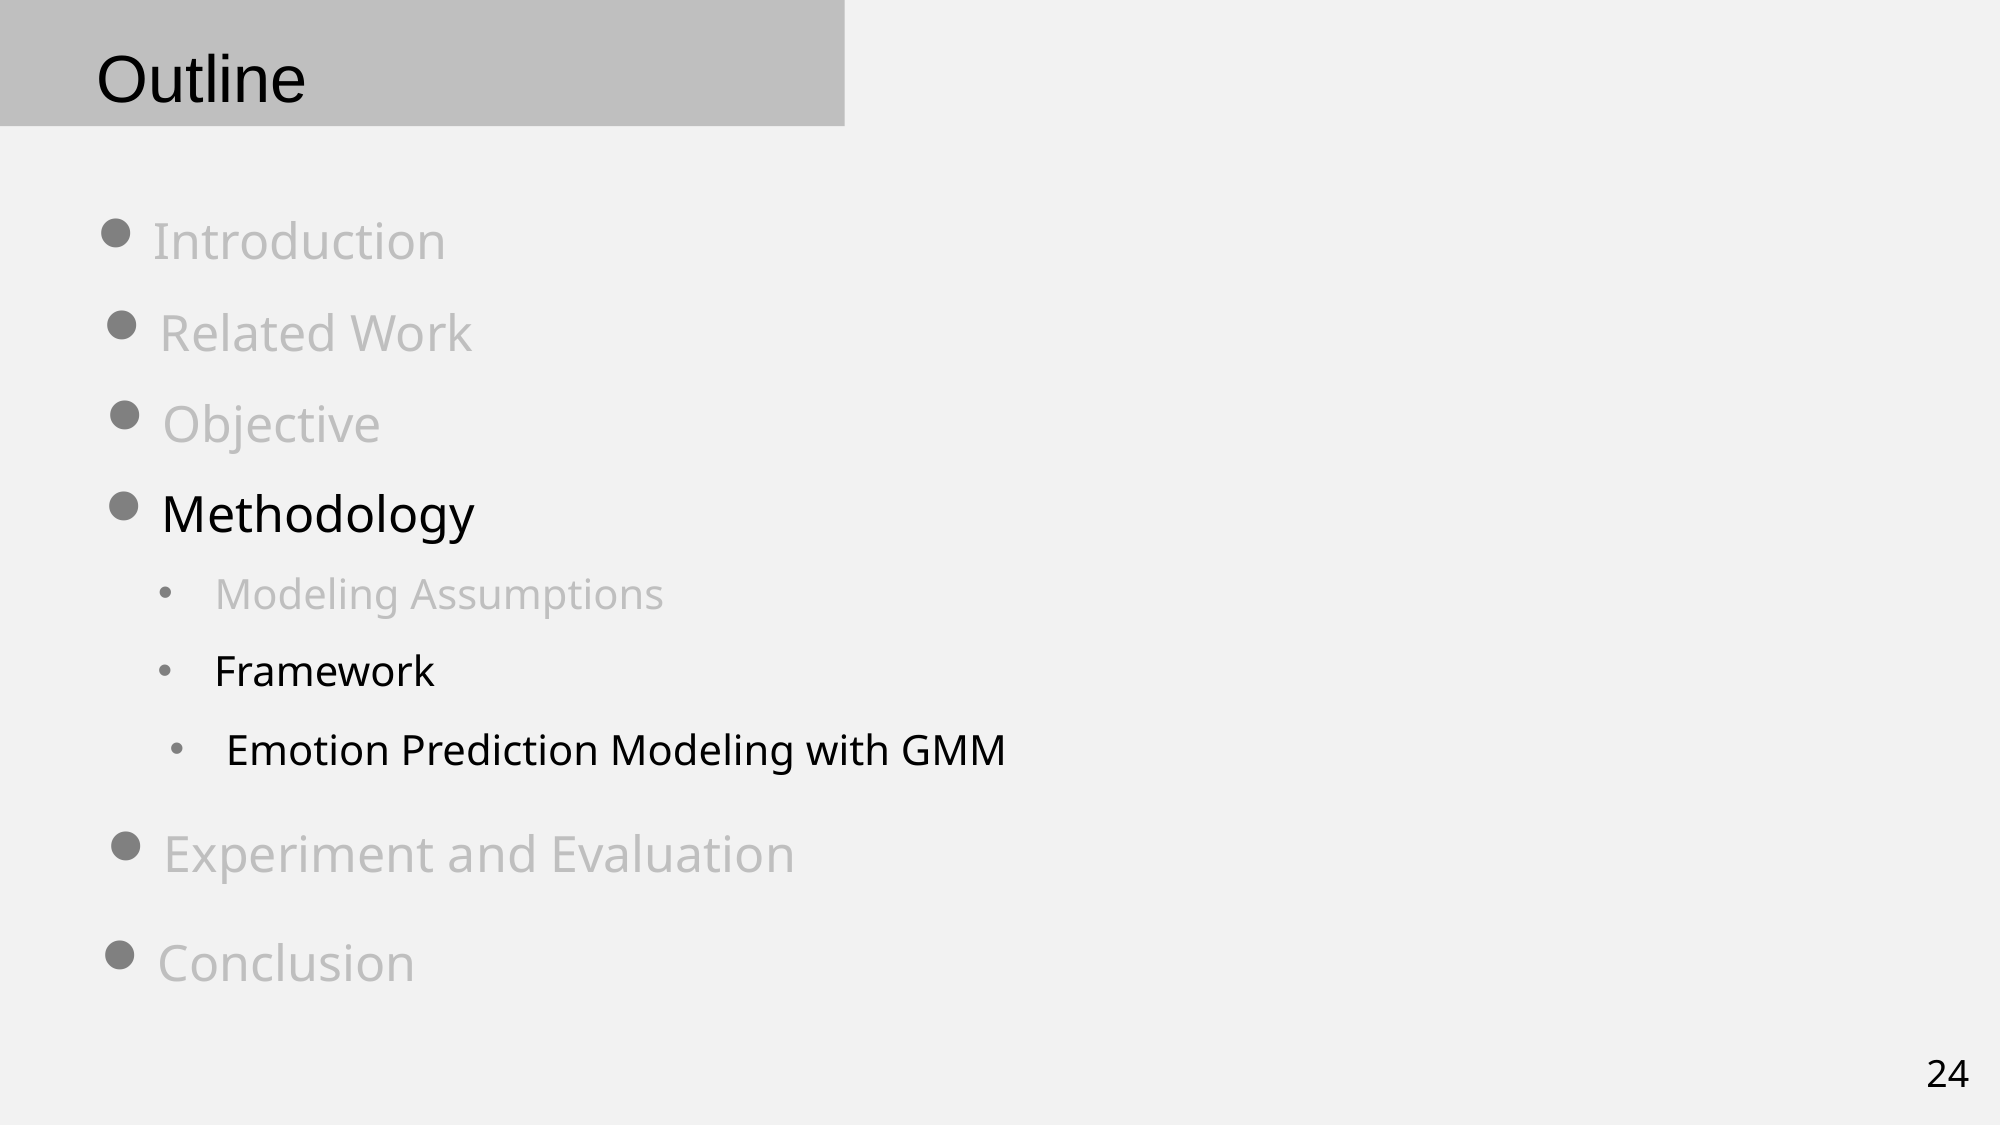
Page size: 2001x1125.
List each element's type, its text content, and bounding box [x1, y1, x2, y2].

text_box Objective [91, 366, 398, 460]
text_box [0, 0, 846, 127]
text_box Methodology [90, 457, 491, 550]
text_box Experiment and Evaluation [92, 797, 812, 891]
text_box Outline [82, 4, 323, 124]
text_box Emotion Prediction Modeling with GMM [154, 700, 1022, 781]
text_box Conclusion [86, 906, 432, 1000]
text_box Introduction [82, 184, 463, 277]
text_box Related Work [88, 276, 489, 369]
text_box Modeling Assumptions [143, 545, 680, 625]
slide_number 24 [1534, 1042, 1985, 1103]
text_box Framework [143, 622, 451, 703]
